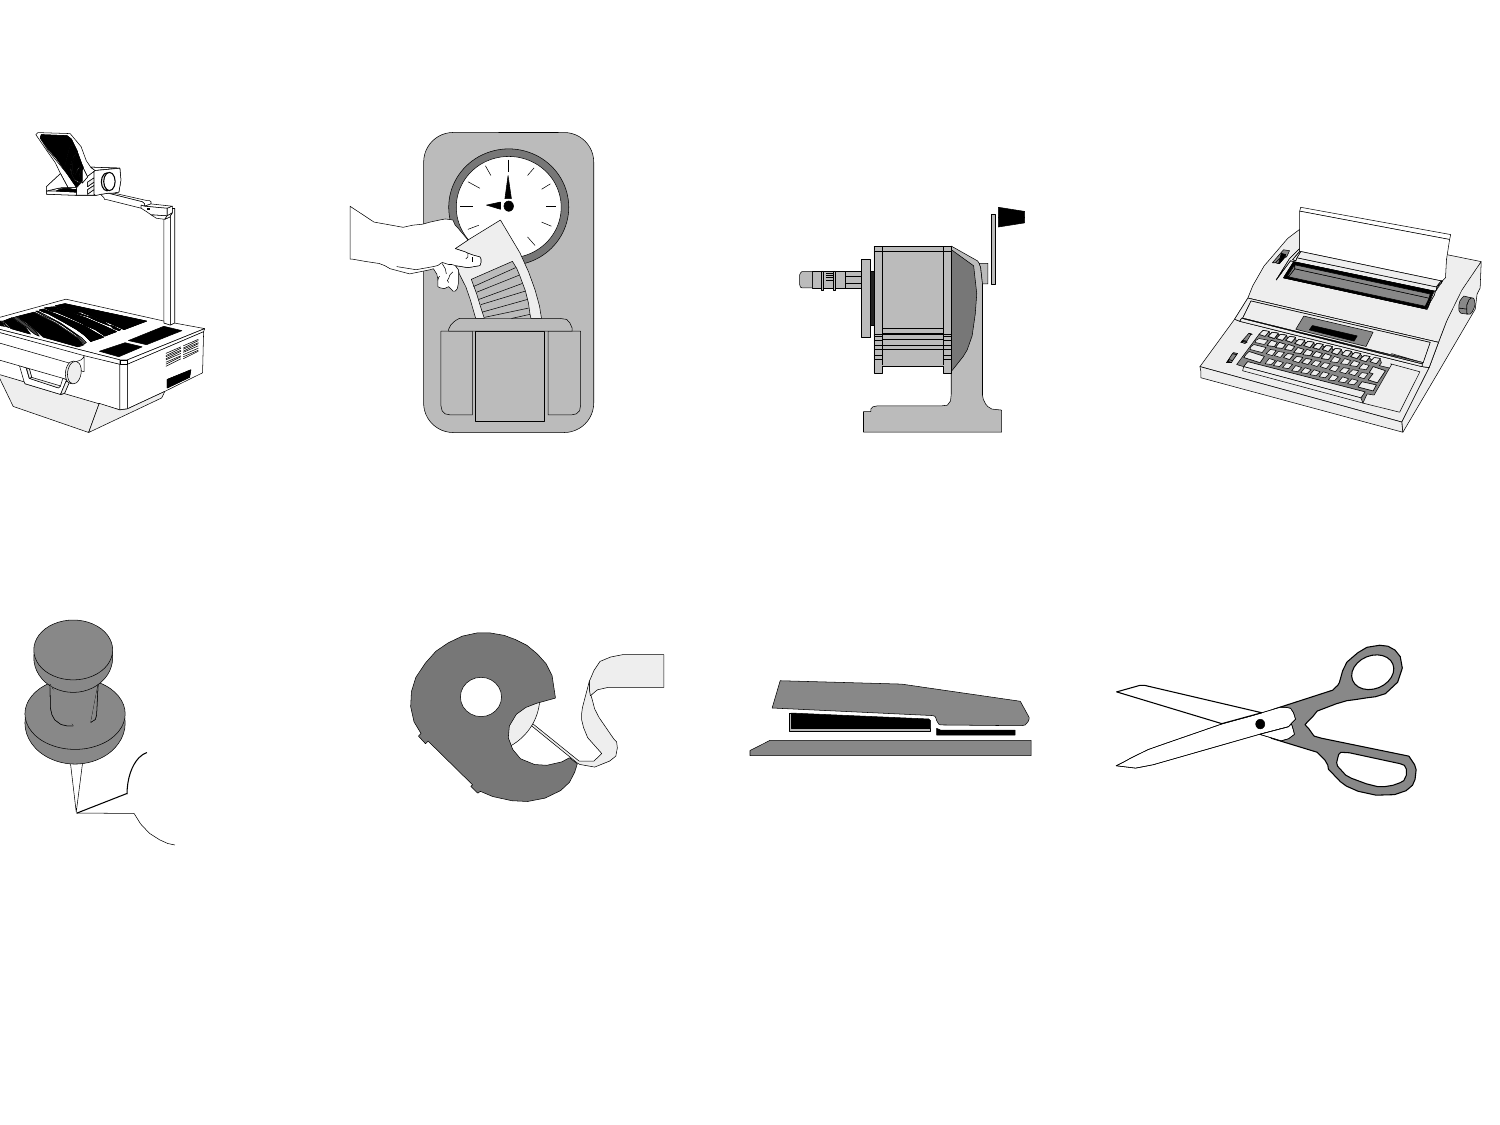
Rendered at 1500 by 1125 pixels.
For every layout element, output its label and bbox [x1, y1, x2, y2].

text_box [1116, 645, 1417, 796]
text_box [349, 132, 594, 433]
text_box [410, 632, 665, 802]
text_box [799, 207, 1025, 433]
text_box [24, 619, 176, 846]
text_box [0, 132, 205, 433]
text_box [749, 680, 1032, 756]
text_box [1199, 207, 1482, 433]
